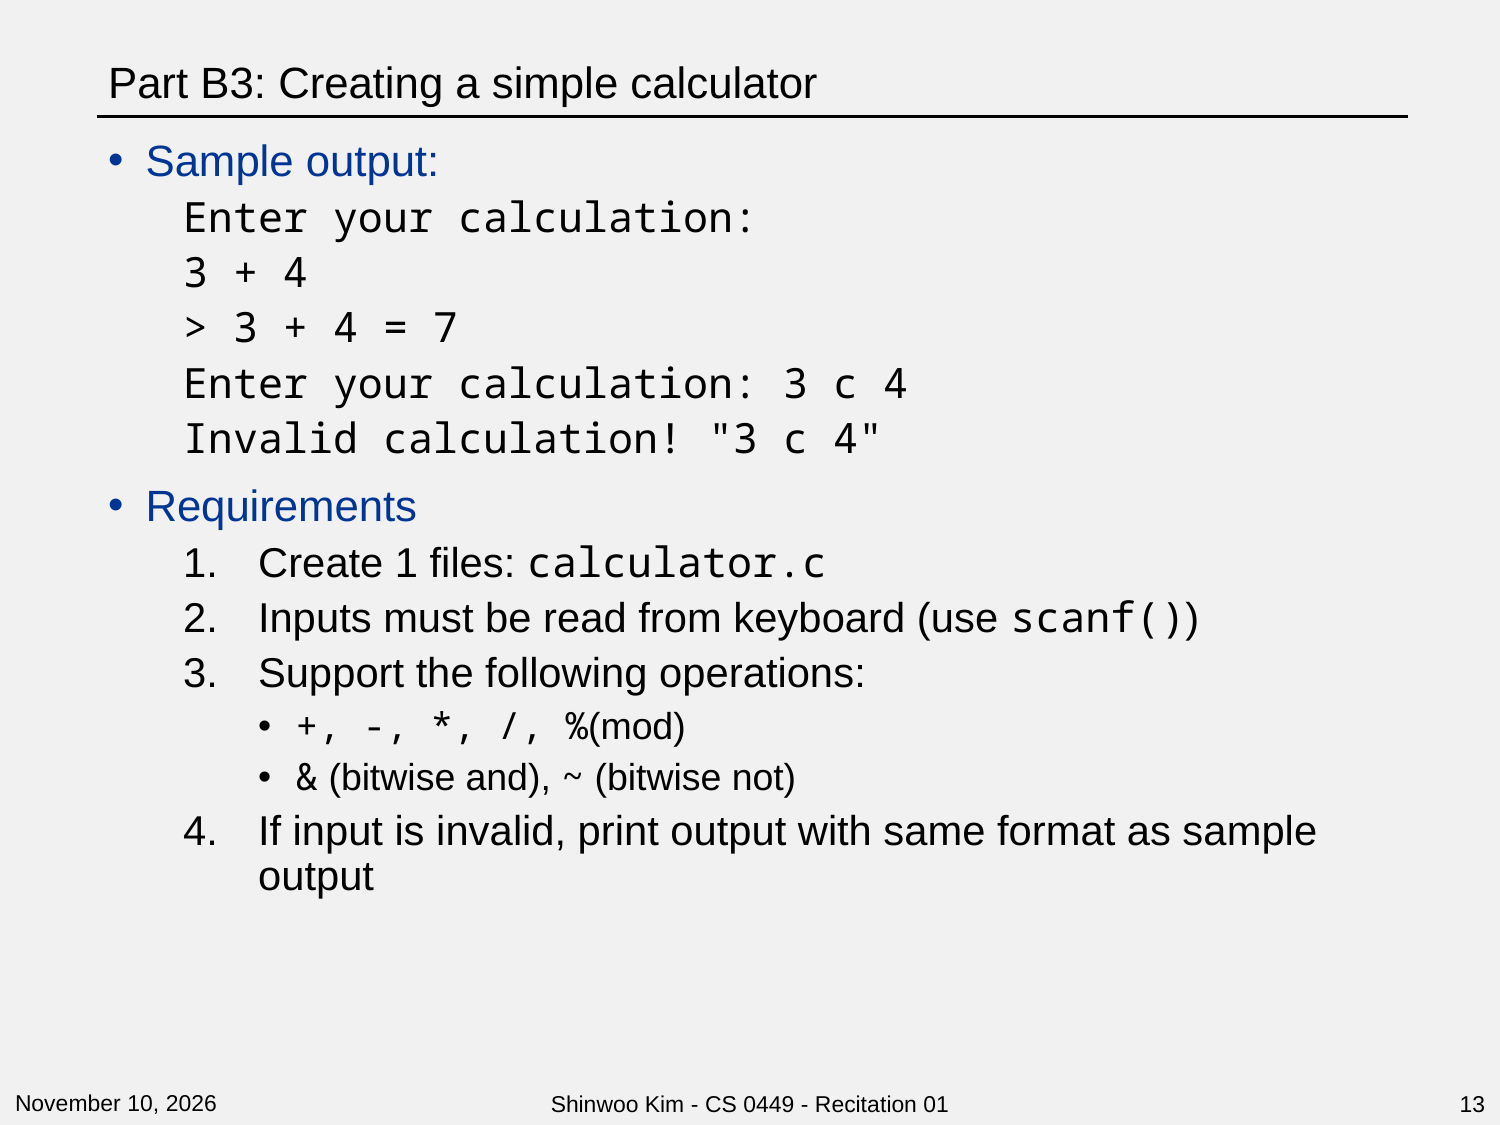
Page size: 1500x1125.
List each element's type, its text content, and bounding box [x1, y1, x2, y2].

footer Shinwoo Kim - CS 0449 - Recitation 01 [496, 1065, 1004, 1125]
slide_number 13 [1162, 1065, 1500, 1125]
title Part B3: Creating a simple calculator [93, 3, 1407, 116]
list Sample output: Enter your calculation: 3 + 4 > 3 + 4 = 7 Enter your calculation: 3 c 4 Invalid calculation! "3 c 4" Requirements Create 1 files: calculator.c Inputs must be read from keyboard (use scanf()) Support the following operations: +, -, *, /, %(mod) & (bitwise and), ~ (bitwise not) If input is invalid, print output with same format as sample output [93, 131, 1408, 1009]
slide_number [0, 1063, 338, 1124]
